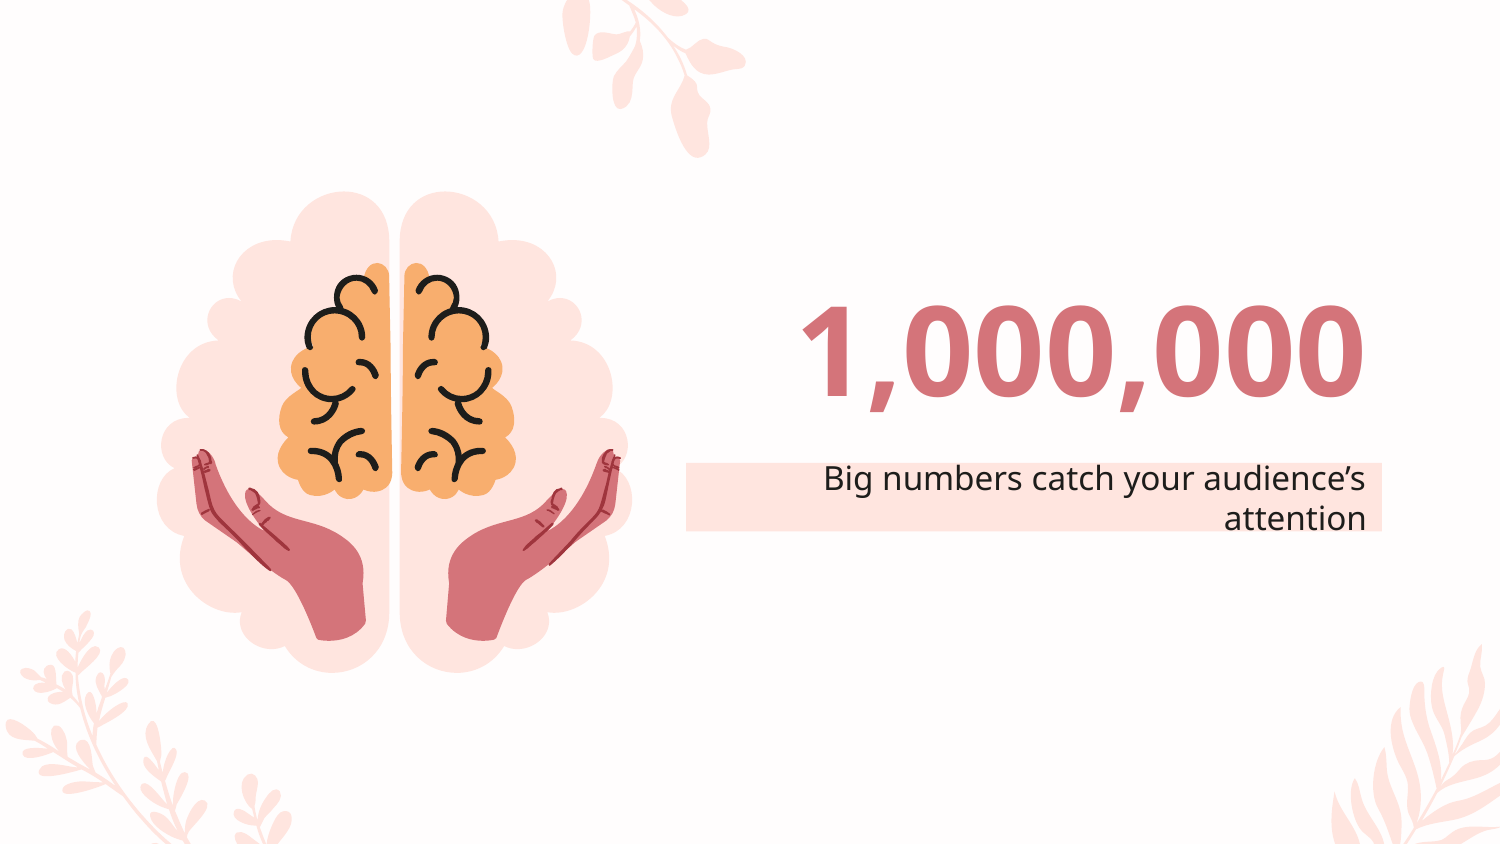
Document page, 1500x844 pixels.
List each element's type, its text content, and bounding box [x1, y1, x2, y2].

title 1,000,000 [686, 248, 1382, 437]
subtitle Big numbers catch your audience’s attention [686, 462, 1382, 532]
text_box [148, 191, 641, 674]
